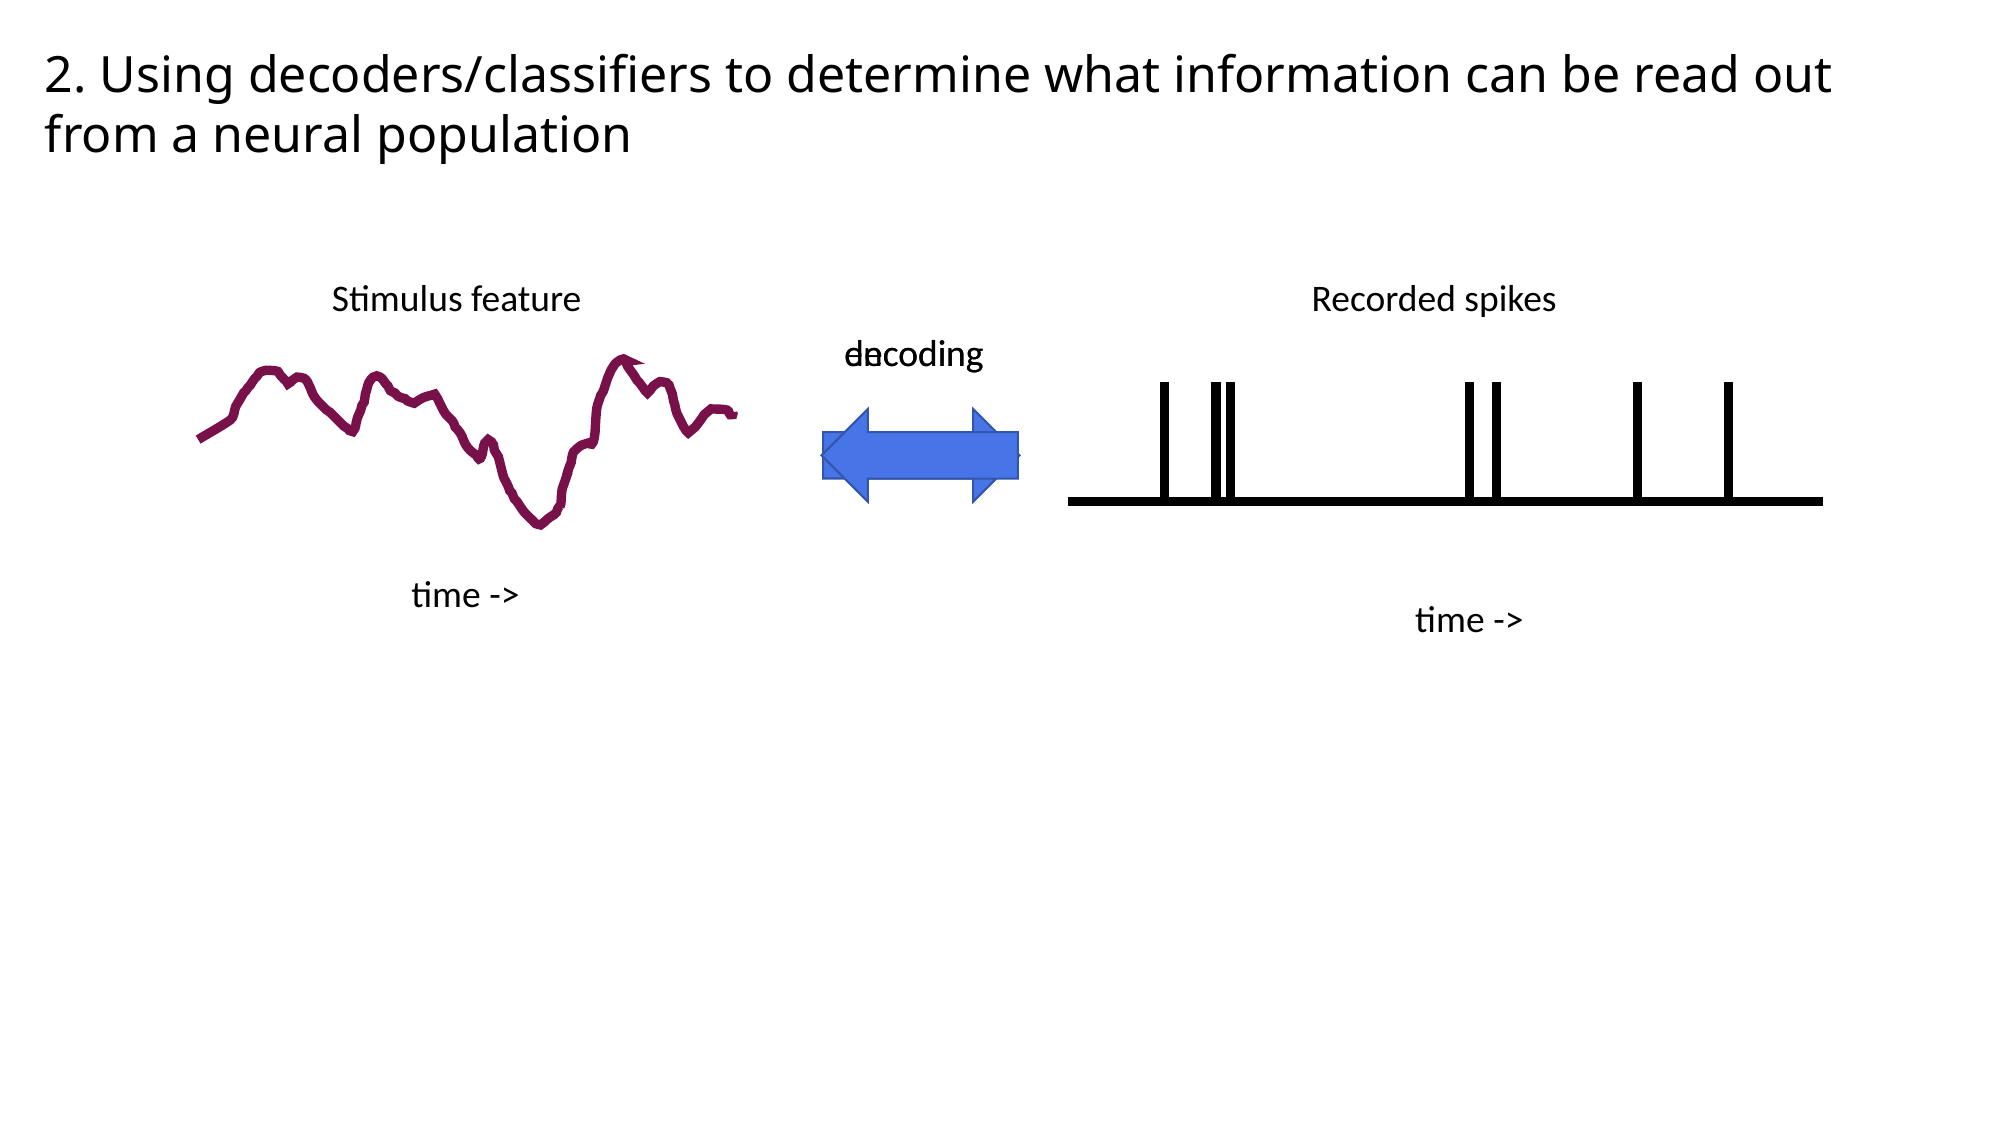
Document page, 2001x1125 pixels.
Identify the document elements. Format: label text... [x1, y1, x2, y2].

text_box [821, 321, 1018, 502]
text_box [197, 357, 735, 527]
text_box time -> [1400, 587, 1539, 648]
text_box time -> [396, 562, 535, 622]
text_box 2. Using decoders/classifiers to determine what information can be read out from a neural population [29, 34, 1879, 170]
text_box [1067, 382, 1824, 502]
text_box Recorded spikes [1296, 266, 1595, 326]
text_box Stimulus feature [317, 266, 615, 326]
